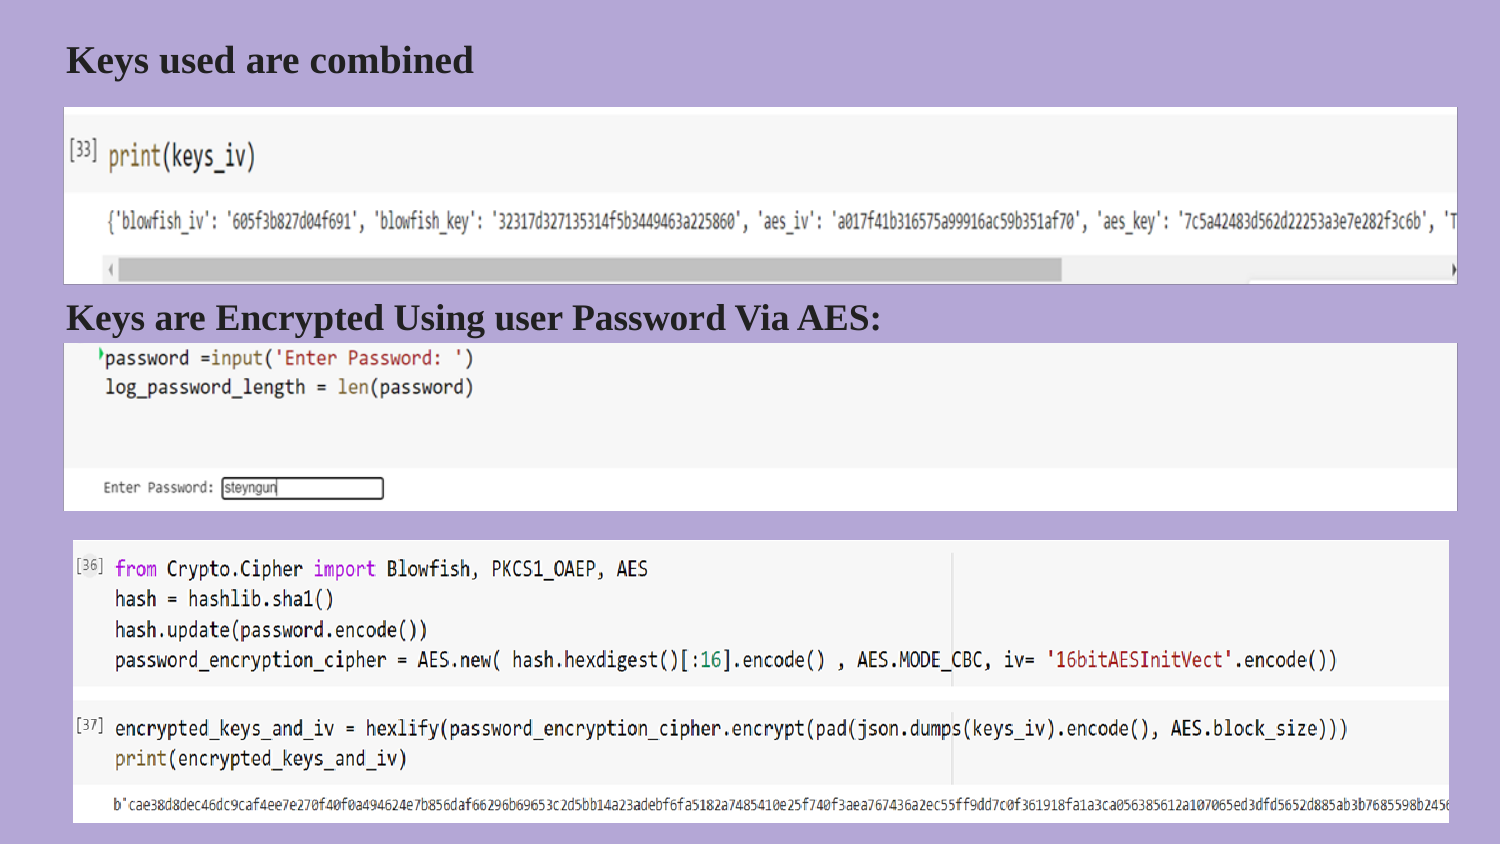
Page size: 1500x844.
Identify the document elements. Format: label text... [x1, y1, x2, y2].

title Keys used are combined [51, 18, 1449, 108]
list Keys are Encrypted Using user Password Via AES: [51, 201, 1449, 750]
picture [61, 343, 1460, 512]
picture [61, 107, 1460, 287]
picture [61, 538, 1450, 823]
